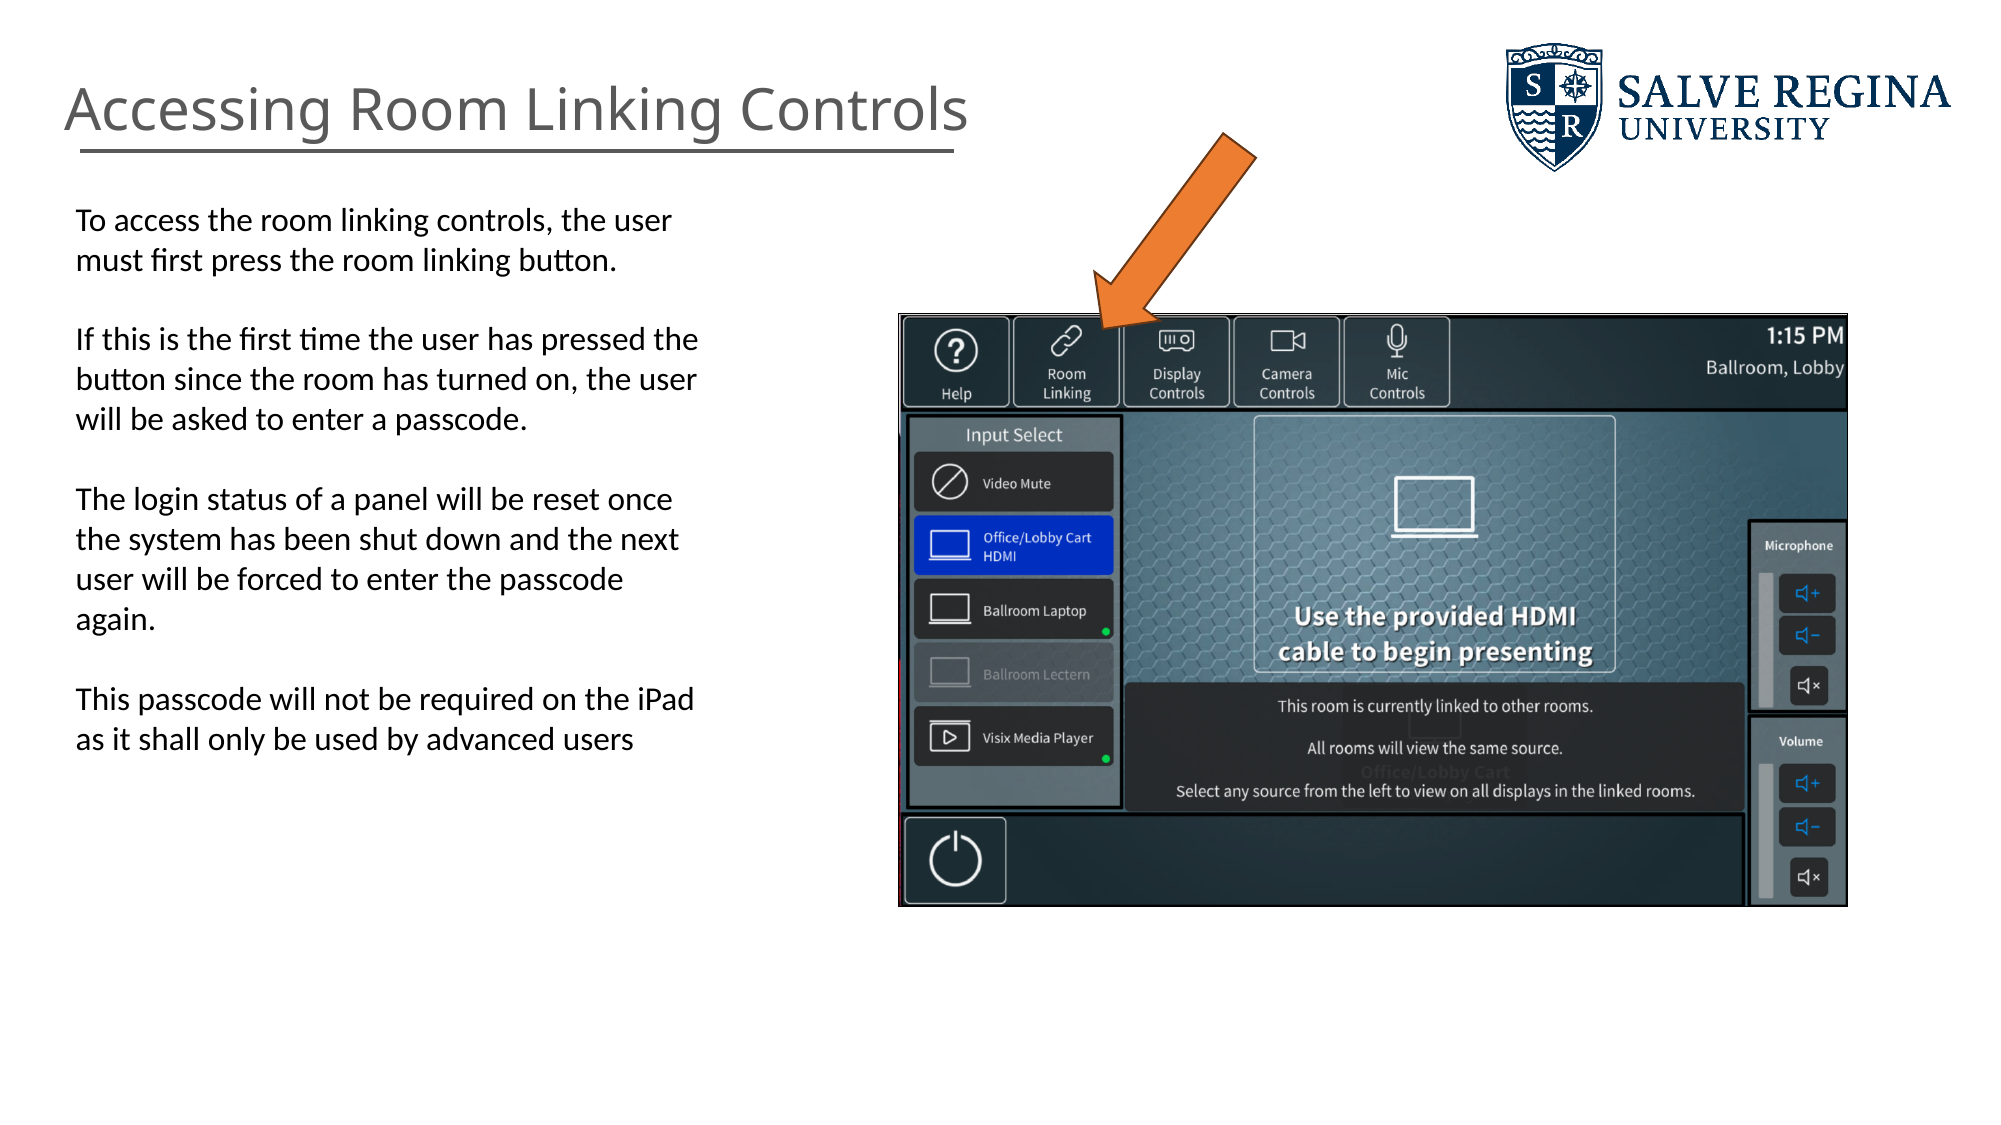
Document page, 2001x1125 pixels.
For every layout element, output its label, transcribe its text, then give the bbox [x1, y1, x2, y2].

text_box To access the room linking controls, the user must first press the room linking button. If this is the first time the user has pressed the button since the room has turned on, the user will be asked to enter a passcode. The login status of a panel will be reset once the system has been shut down and the next user will be forced to enter the passcode again. This passcode will not be required on the iPad as it shall only be used by advanced users [60, 190, 724, 764]
picture [898, 313, 1848, 907]
picture [1505, 43, 1951, 172]
text_box Accessing Room Linking Controls [49, 65, 985, 150]
text_box [1093, 131, 1258, 313]
